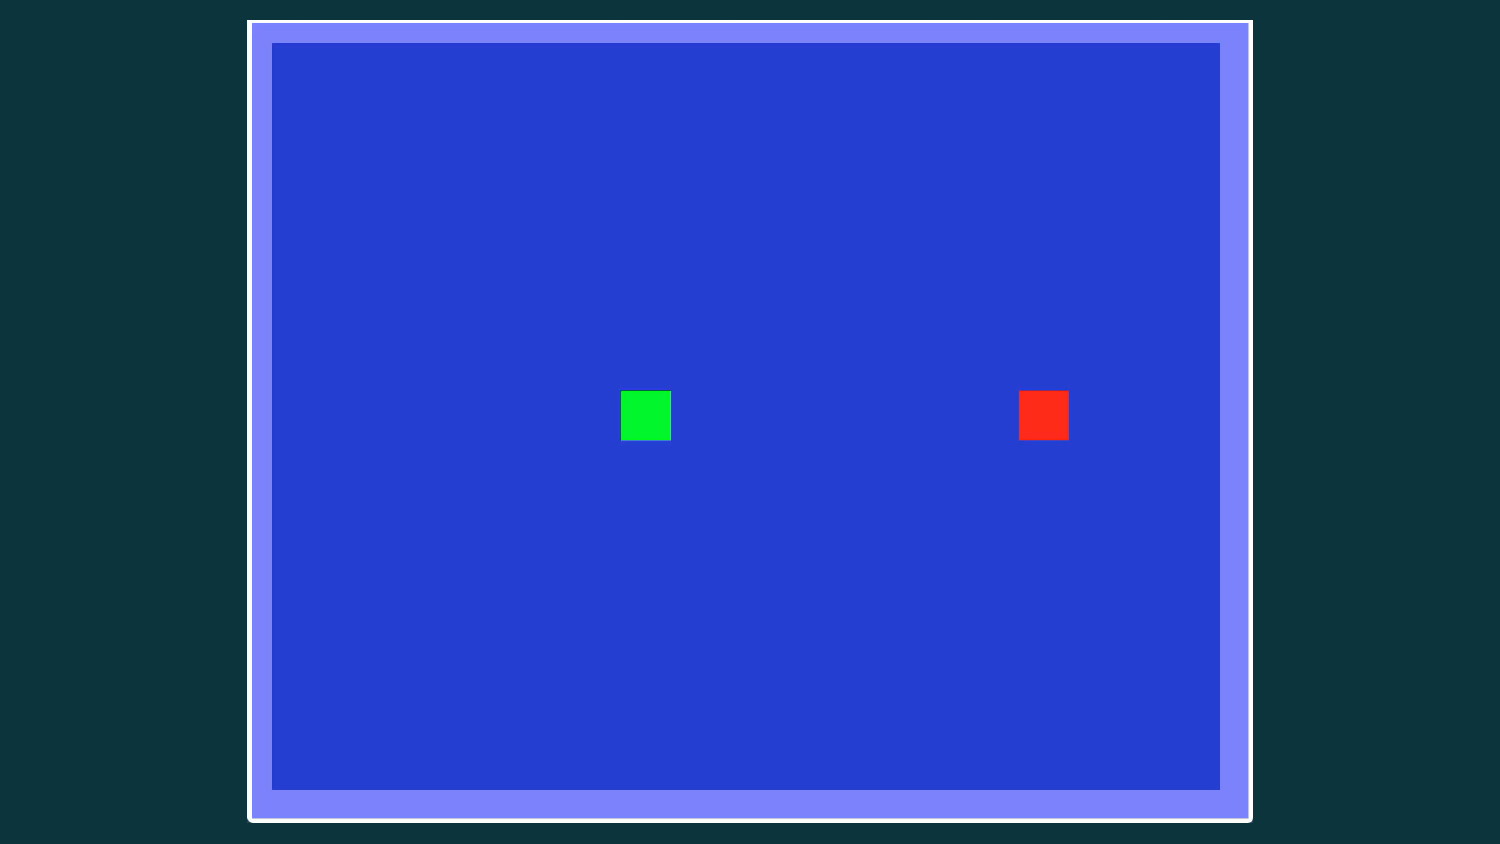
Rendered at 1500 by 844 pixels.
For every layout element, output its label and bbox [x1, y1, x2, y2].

text_box [246, 19, 1254, 825]
